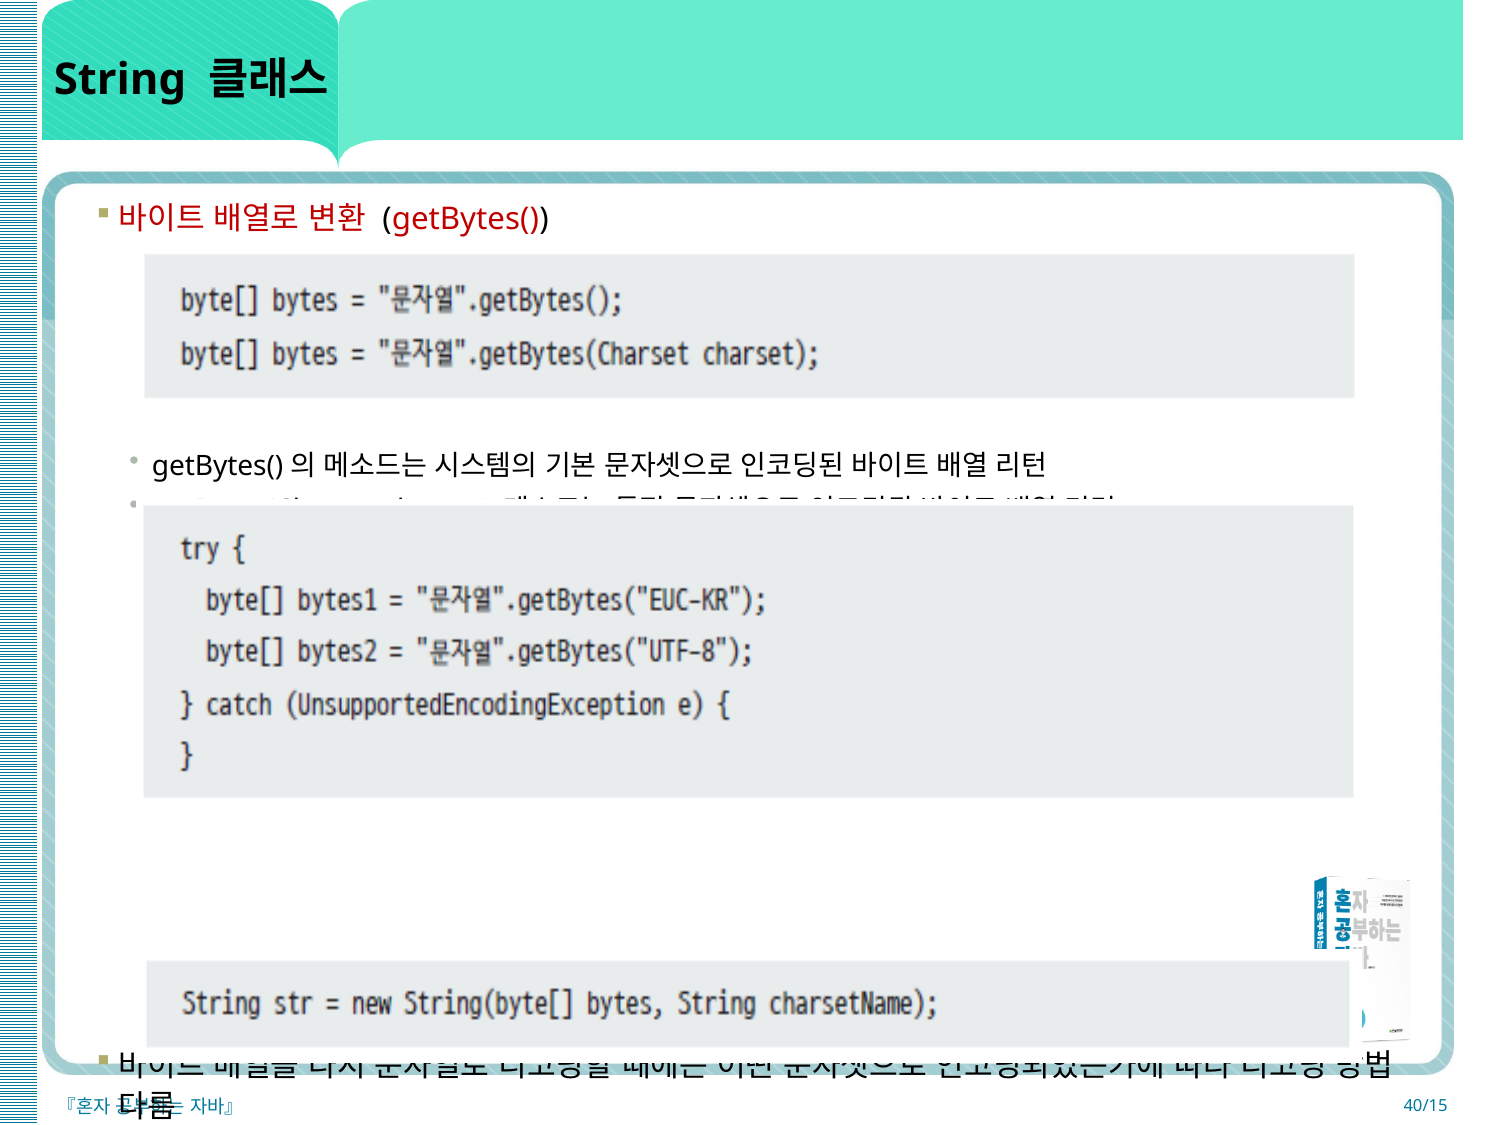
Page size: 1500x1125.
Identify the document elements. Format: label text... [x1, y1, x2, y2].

list 바이트 배열로 변환 (getBytes()) getBytes()의 메소드는 시스템의 기본 문자셋으로 인코딩된 바이트 배열 리턴 getBytes(Charset charset) 메소드는 특정 문자셋으로 인코딩된 바이트 배열 리턴 바이트 배열을 다시 문자열로 디코딩할 때에는 어떤 문자셋으로 인코딩되었는가에 따라 디코딩 방법 다름 시스템 기본 문자셋과 다른 문자셋으로 인코딩되었을 경우 [37, 187, 1463, 1091]
picture [137, 949, 1362, 1063]
picture [137, 245, 1363, 409]
picture [225, 1102, 232, 1115]
picture [68, 1097, 75, 1110]
picture [42, 0, 1463, 187]
title String 클래스 [39, 42, 1280, 138]
picture [116, 1102, 131, 1107]
picture [1243, 797, 1488, 1122]
picture [136, 499, 1362, 813]
